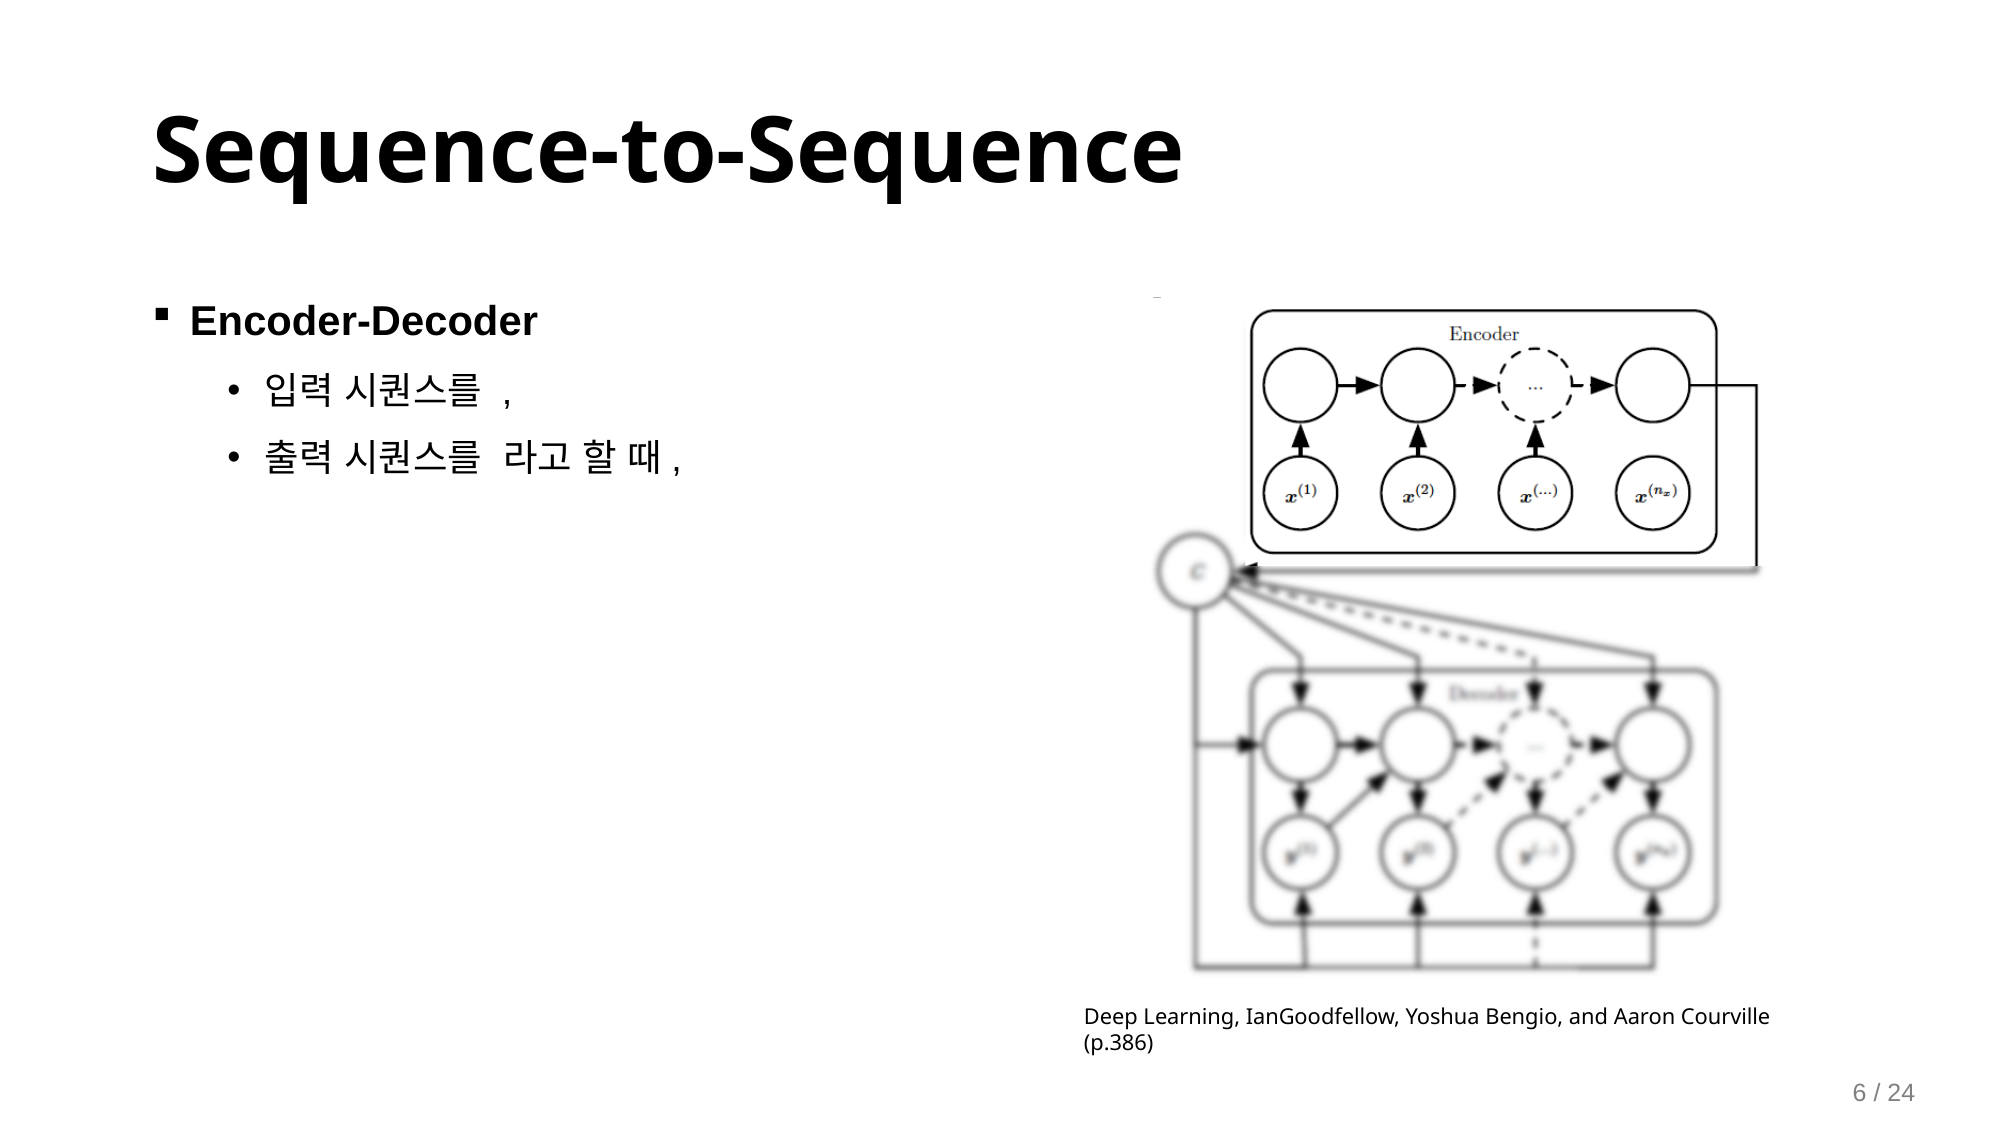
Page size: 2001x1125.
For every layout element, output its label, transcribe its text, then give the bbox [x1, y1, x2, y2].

text_box Deep Learning, IanGoodfellow, Yoshua Bengio, and Aaron Courville (p.386) [1069, 994, 1862, 1063]
title Sequence-to-Sequence [137, 44, 1863, 262]
picture [1145, 298, 1786, 987]
